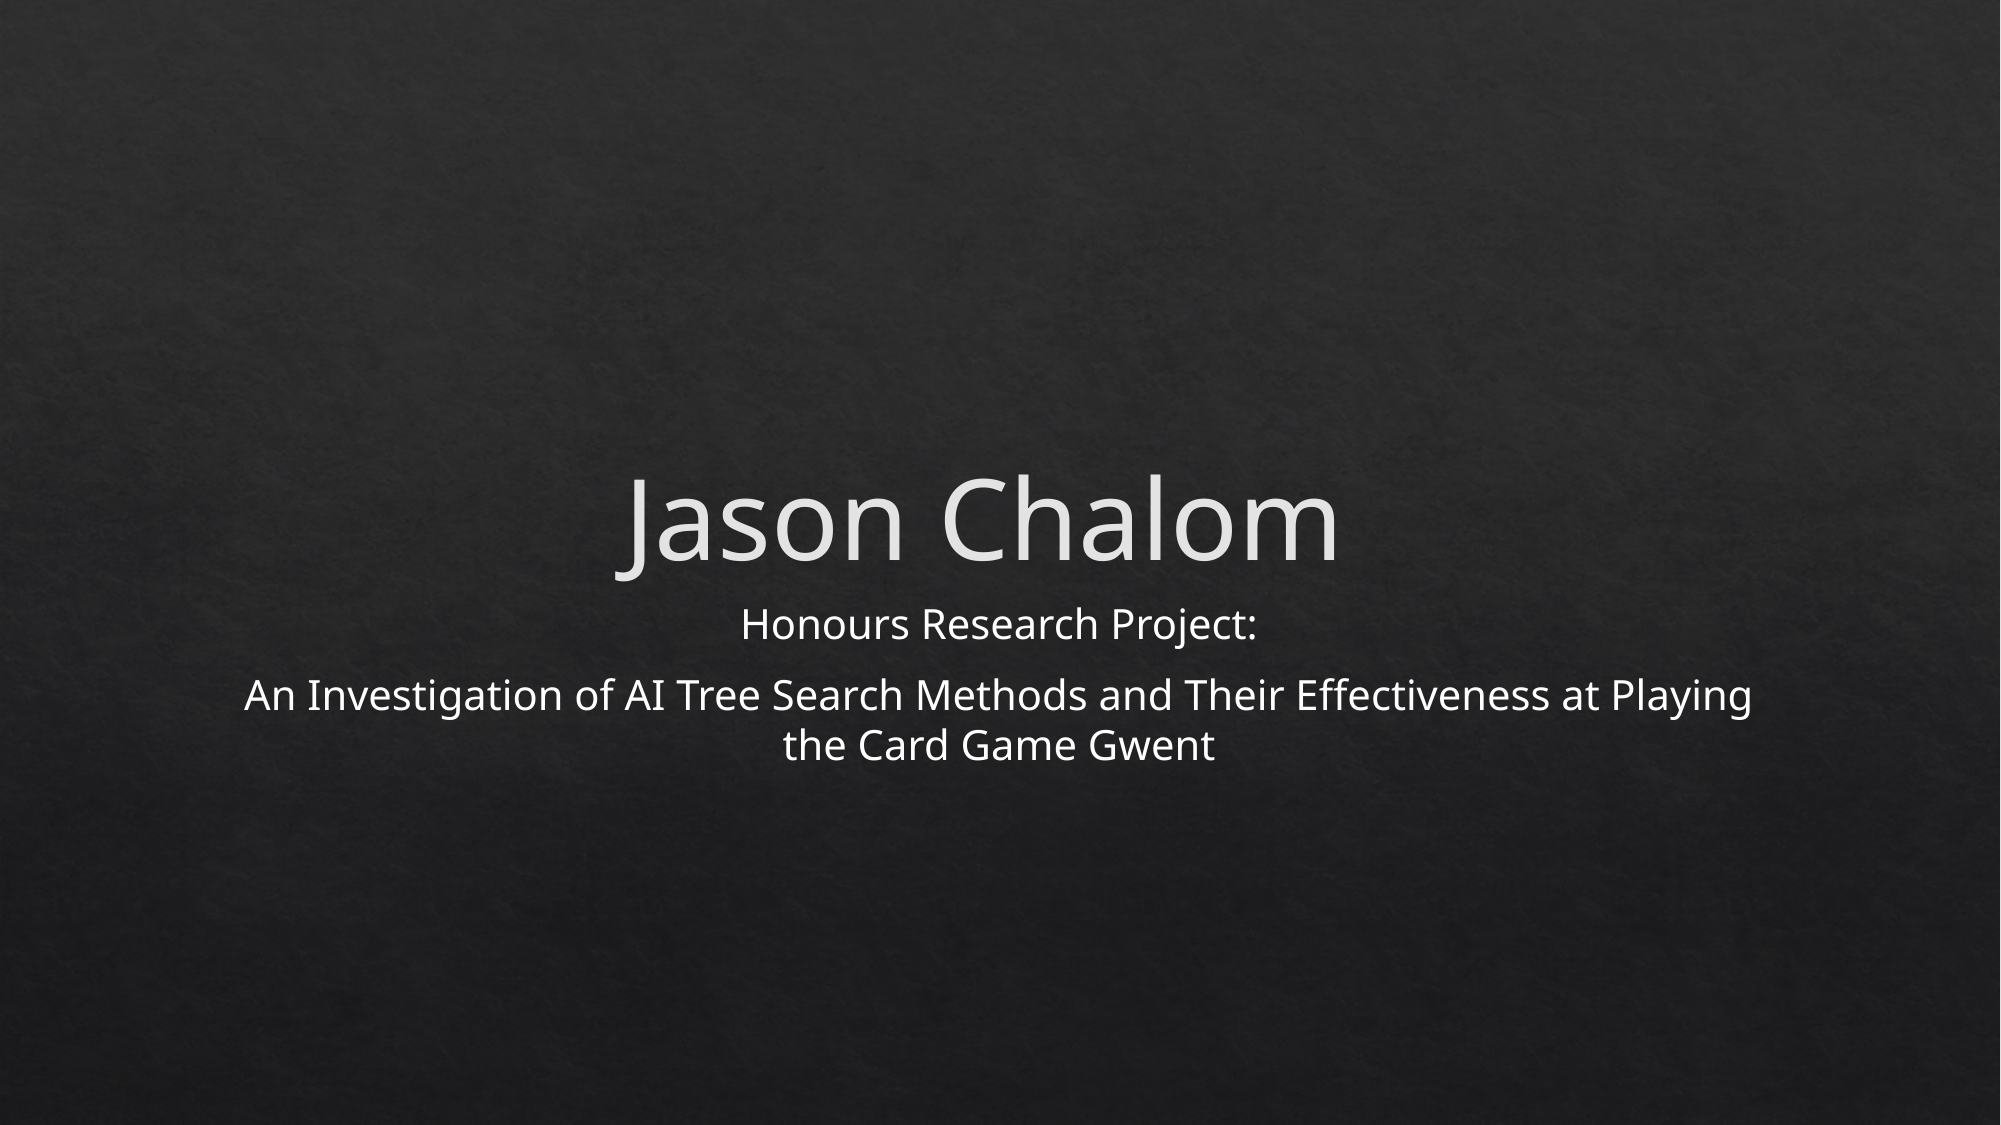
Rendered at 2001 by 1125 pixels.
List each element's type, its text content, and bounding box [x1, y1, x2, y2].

picture [0, 0, 2001, 1125]
text_box Jason Chalom [224, 290, 1774, 590]
text_box Honours Research Project: An Investigation of AI Tree Search Methods and Their Effectiveness at Playing the Card Game Gwent [224, 590, 1774, 763]
